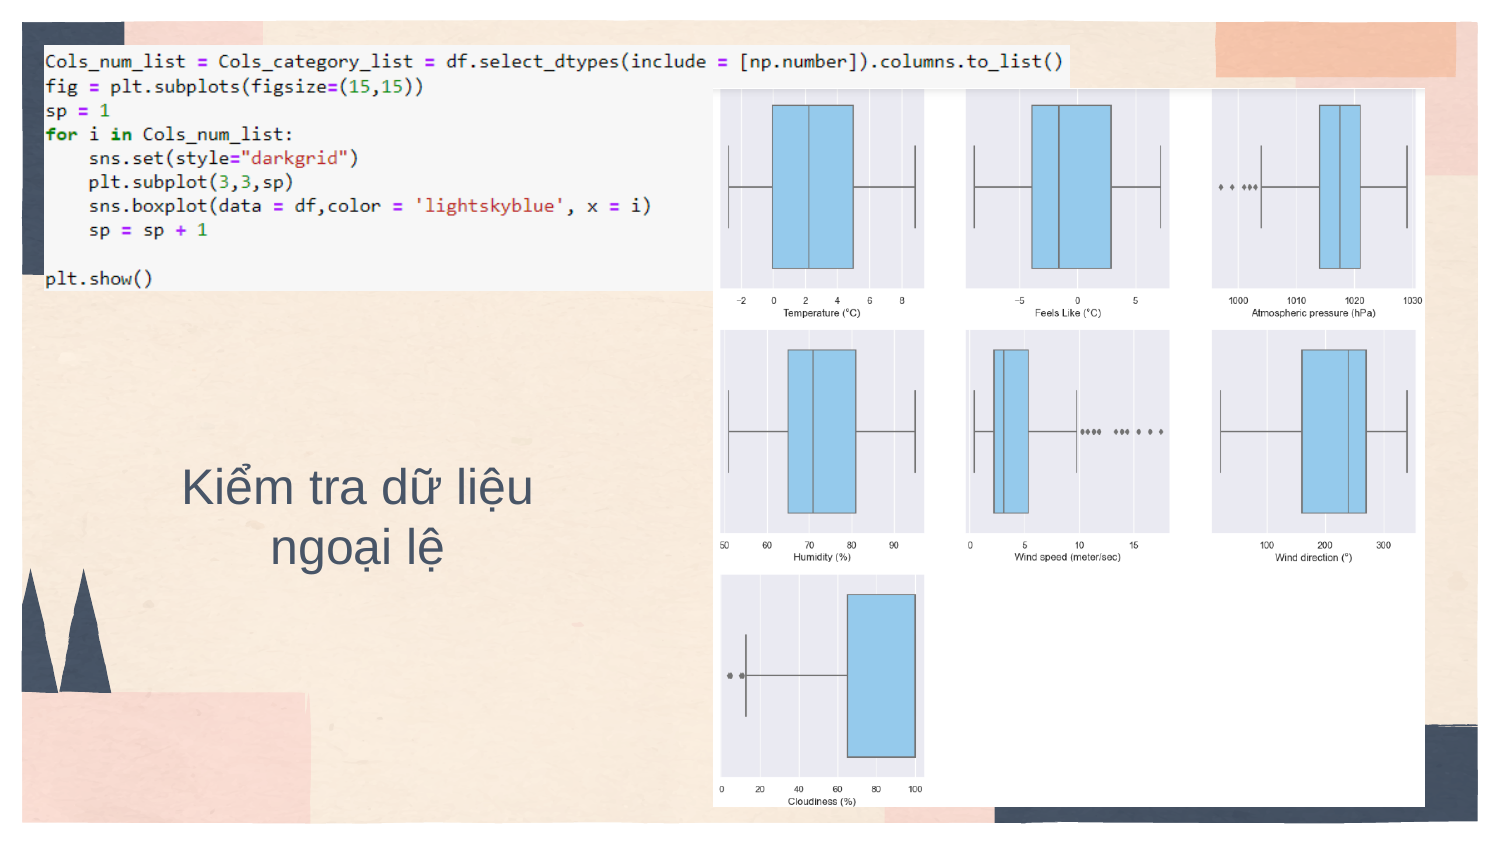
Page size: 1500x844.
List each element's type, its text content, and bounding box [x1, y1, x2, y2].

text_box Kiểm tra dữ liệu ngoại lệ [119, 447, 597, 583]
picture [43, 45, 1425, 807]
